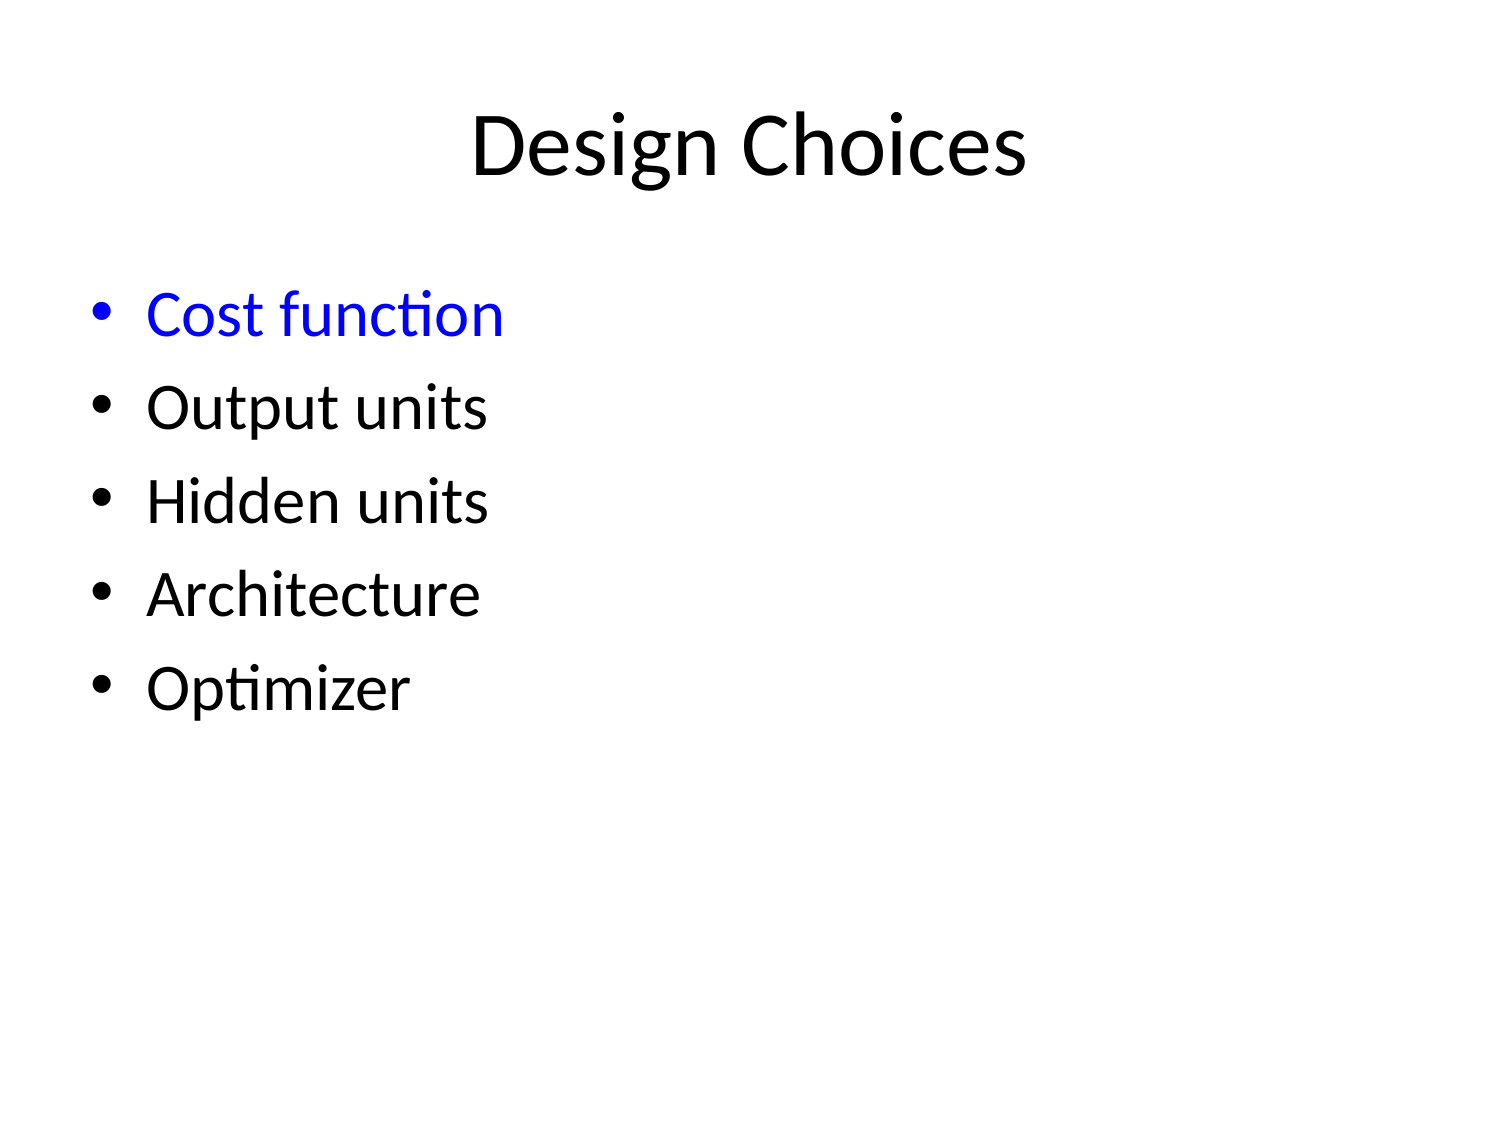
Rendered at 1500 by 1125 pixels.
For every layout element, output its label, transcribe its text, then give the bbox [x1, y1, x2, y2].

list Cost function Output units Hidden units Architecture Optimizer [75, 262, 1425, 1005]
title Design Choices [75, 45, 1425, 233]
